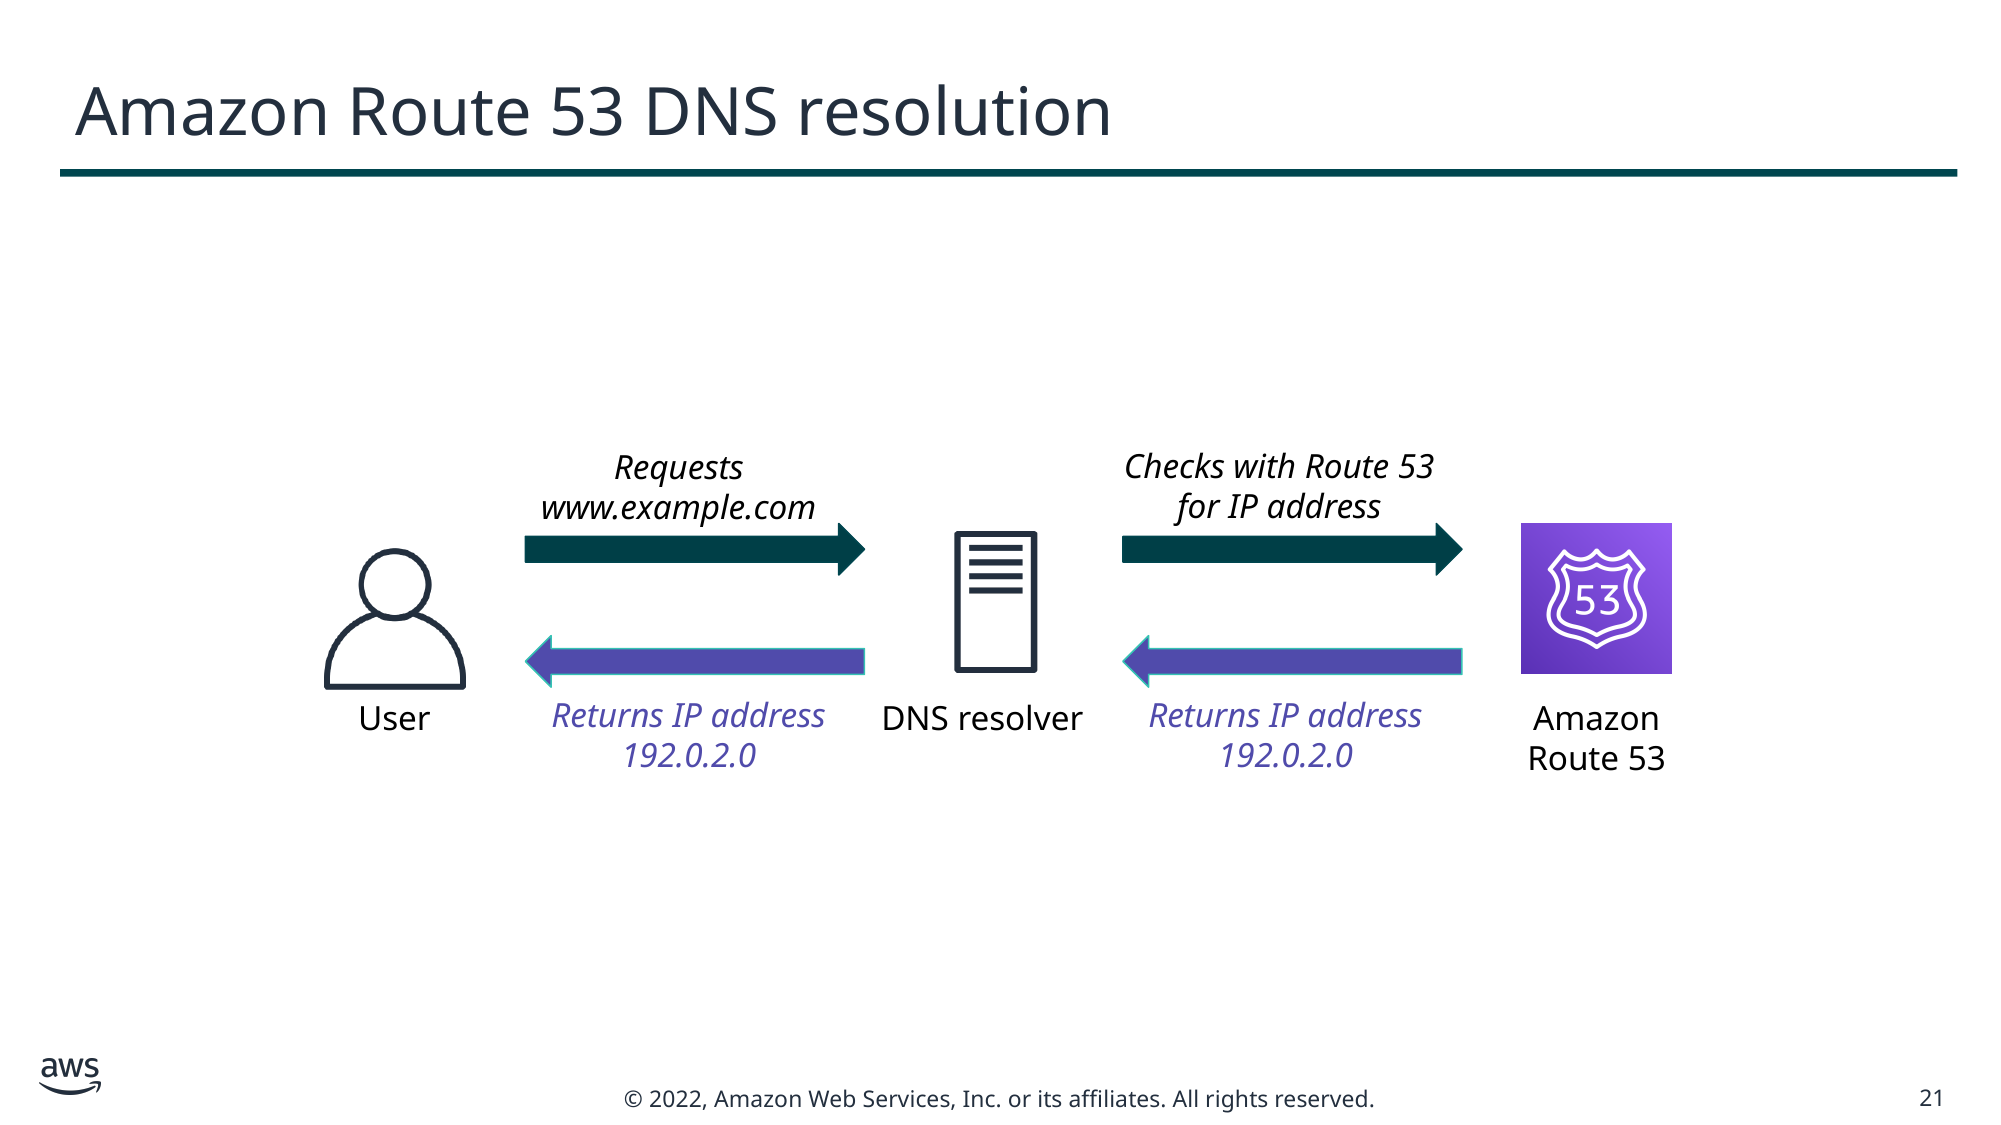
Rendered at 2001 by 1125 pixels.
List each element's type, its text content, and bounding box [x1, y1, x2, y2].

slide_number 21 [1881, 1077, 1961, 1121]
picture [39, 1058, 101, 1095]
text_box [303, 445, 1697, 779]
title Amazon Route 53 DNS resolution [60, 49, 1958, 170]
